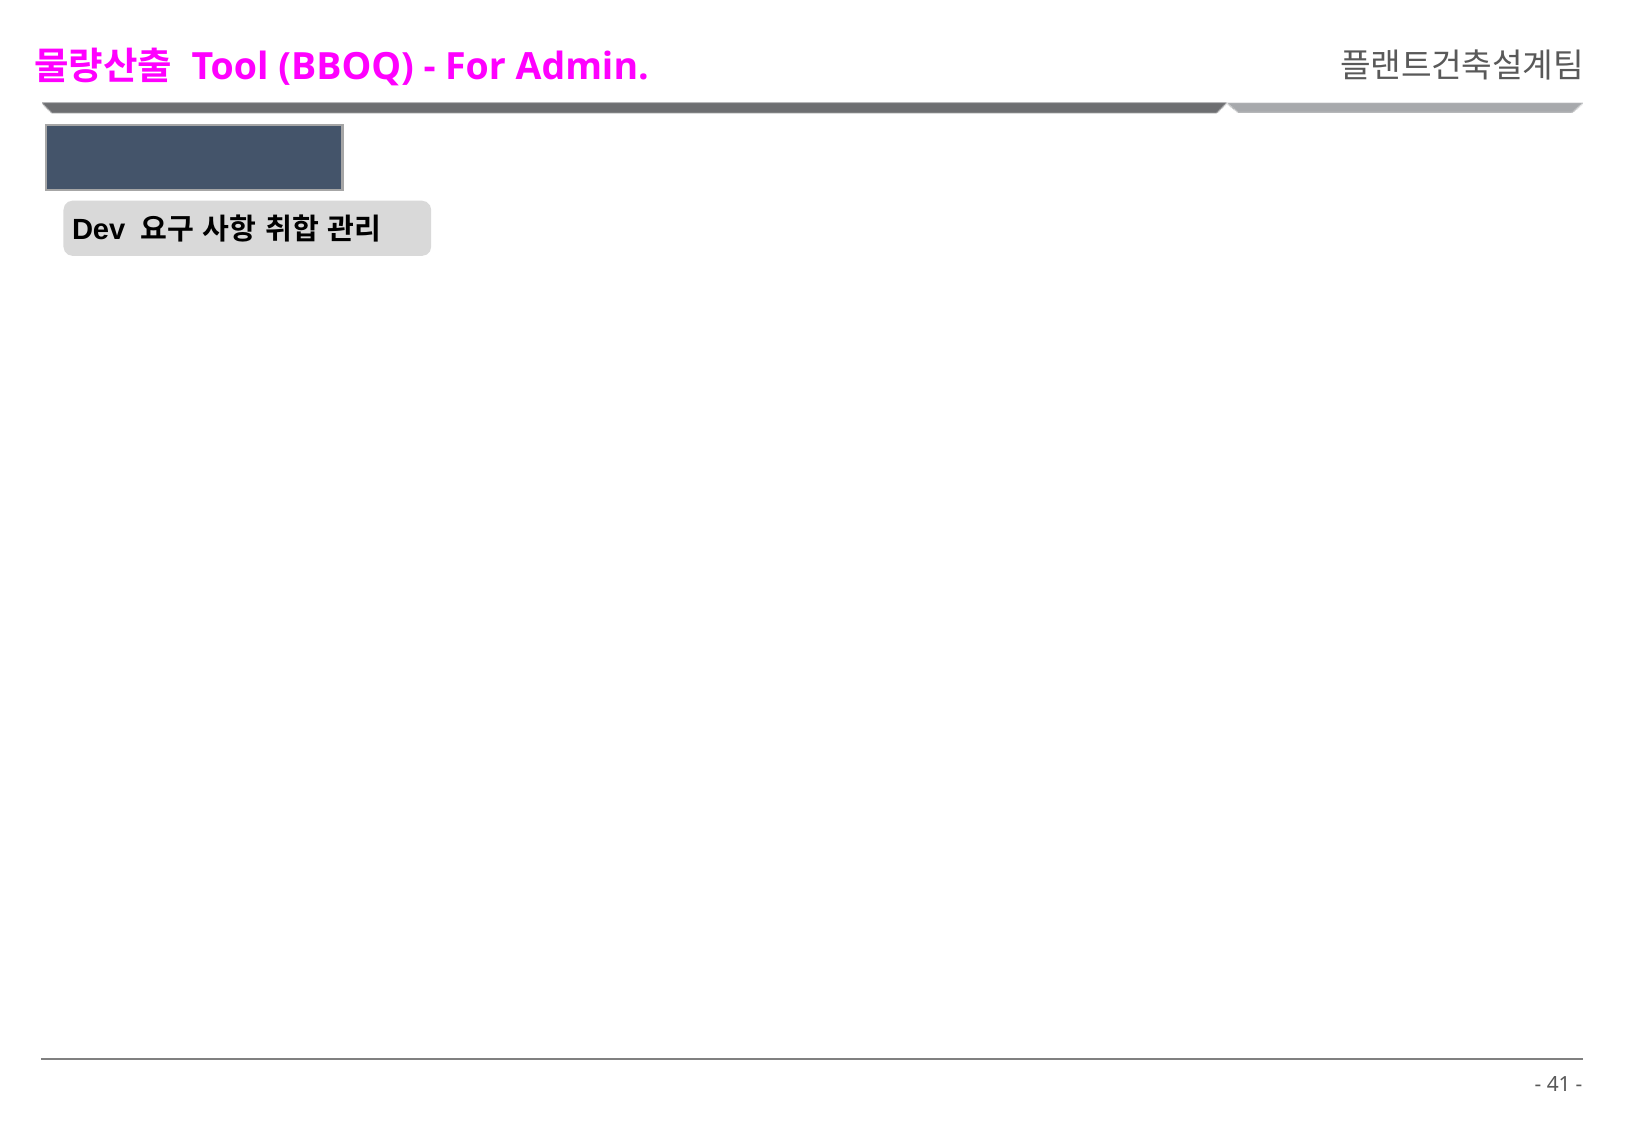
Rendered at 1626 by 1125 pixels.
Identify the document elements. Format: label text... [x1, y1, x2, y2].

text_box 플랜트건축설계팀 [1339, 43, 1584, 84]
text_box 2. Admin.’s Role [45, 124, 344, 191]
picture [42, 102, 1583, 114]
text_box Dev 요구 사항 취합 관리 [62, 199, 433, 257]
text_box 물량산출 Tool (BBOQ) - For Admin. [19, 34, 665, 95]
